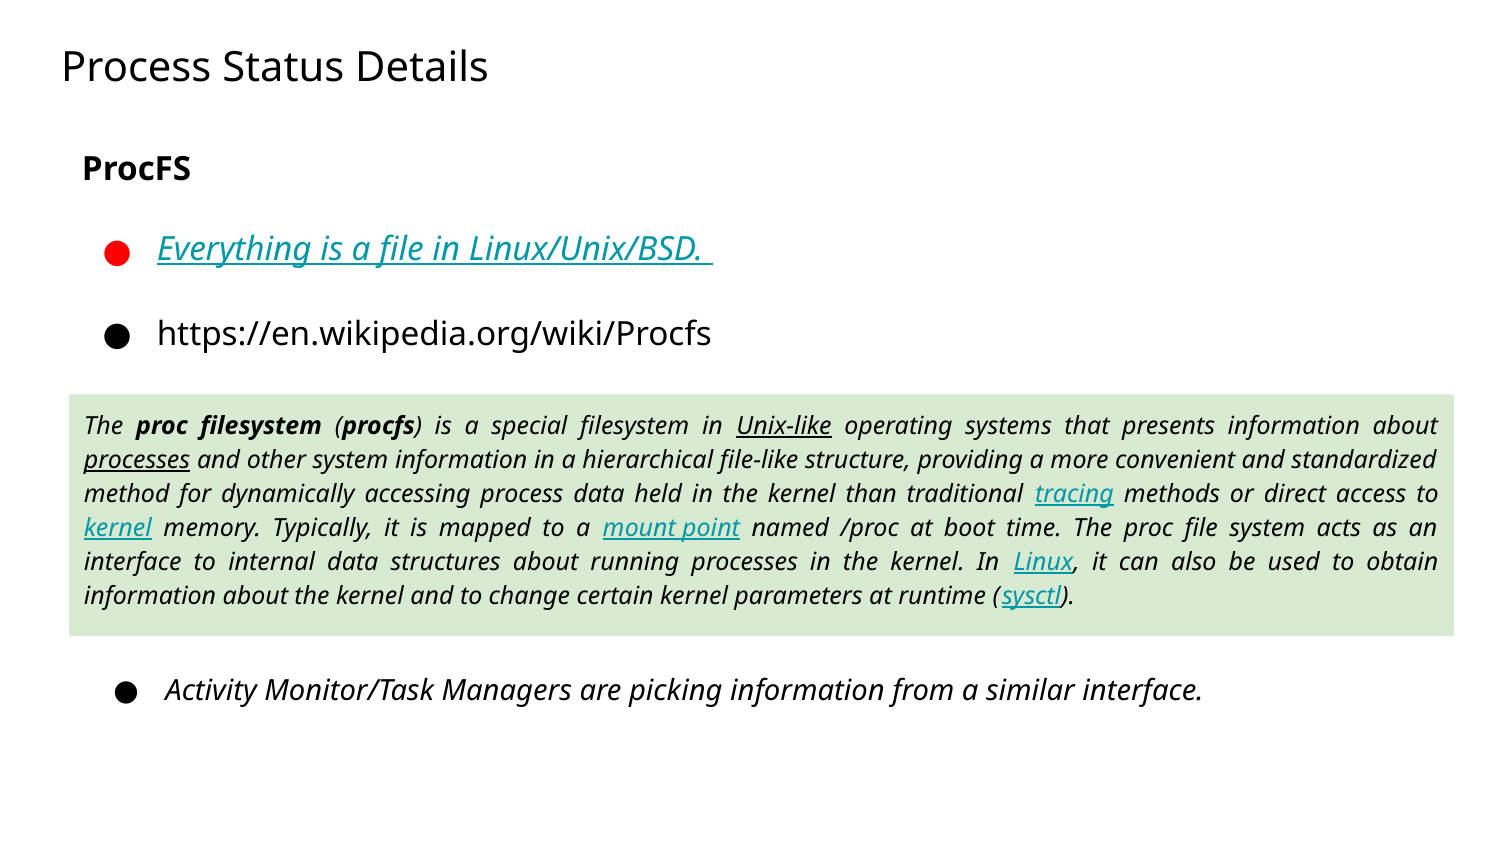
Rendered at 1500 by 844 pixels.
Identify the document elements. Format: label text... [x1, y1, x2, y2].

text_box Activity Monitor/Task Managers are picking information from a similar interface. [75, 656, 1454, 782]
text_box Process Status Details [45, 24, 1455, 115]
text_box ProcFS Everything is a file in Linux/Unix/BSD. https://en.wikipedia.org/wiki/Procfs [66, 132, 1323, 311]
text_box The proc filesystem (procfs) is a special filesystem in Unix-like operating systems that presents information about processes and other system information in a hierarchical file-like structure, providing a more convenient and standardized method for dynamically accessing process data held in the kernel than traditional tracing methods or direct access to kernel memory. Typically, it is mapped to a mount point named /proc at boot time. The proc file system acts as an interface to internal data structures about running processes in the kernel. In Linux, it can also be used to obtain information about the kernel and to change certain kernel parameters at runtime (sysctl). [69, 394, 1454, 637]
